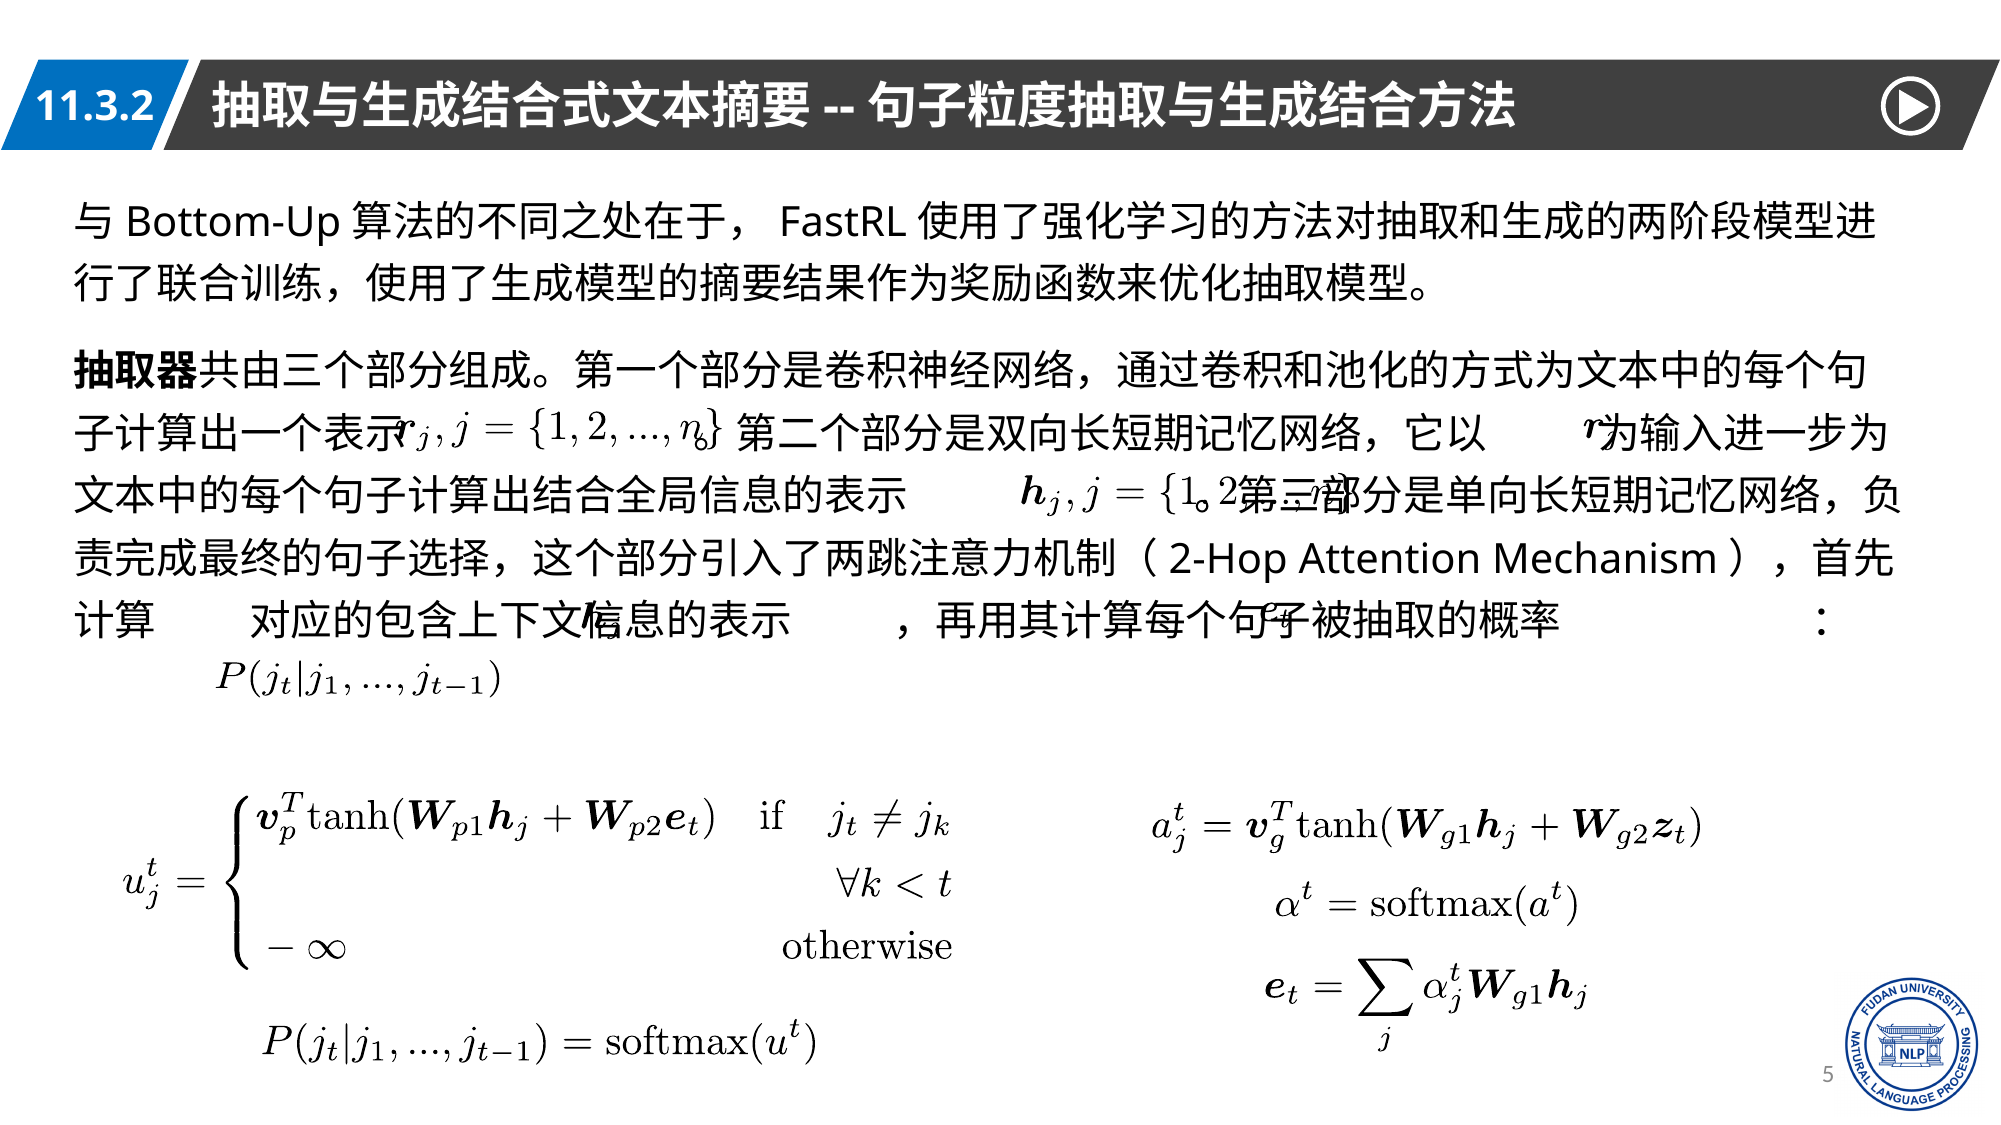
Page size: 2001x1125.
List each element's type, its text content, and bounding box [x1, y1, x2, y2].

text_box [122, 791, 952, 1065]
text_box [215, 659, 500, 698]
text_box 与Bottom-Up算法的不同之处在于，FastRL使用了强化学习的方法对抽取和生成的两阶段模型进行了联合训练，使用了生成模型的摘要结果作为奖励函数来优化抽取模型。 抽取器共由三个部分组成。第一个部分是卷积神经网络，通过卷积和池化的方式为文本中的每个句子计算出一个表示 。第二个部分是双向长短期记忆网络，它以 为输入进一步为文本中的每个句子计算出结合全局信息的表示 。第三部分是单向长短期记忆网络，负责完成最终的句子选择，这个部分引入了两跳注意力机制（2-Hop Attention Mechanism），首先计算 对应的包含上下文信息的表示 ，再用其计算每个句子被抽取的概率 ： [58, 174, 1925, 652]
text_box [395, 407, 722, 452]
text_box [163, 59, 2000, 150]
text_box [33, 59, 189, 91]
text_box 抽取与生成结合式文本摘要--句子粒度抽取与生成结合方法 [197, 66, 1533, 142]
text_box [1883, 78, 1939, 134]
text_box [1152, 800, 1701, 1052]
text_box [1583, 418, 1618, 451]
slide_number 54 [1412, 1042, 1863, 1103]
text_box 11.3.2 [13, 71, 176, 137]
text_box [1260, 602, 1290, 628]
text_box [1, 121, 157, 150]
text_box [1021, 472, 1353, 517]
picture [1834, 972, 1985, 1117]
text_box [581, 602, 621, 640]
